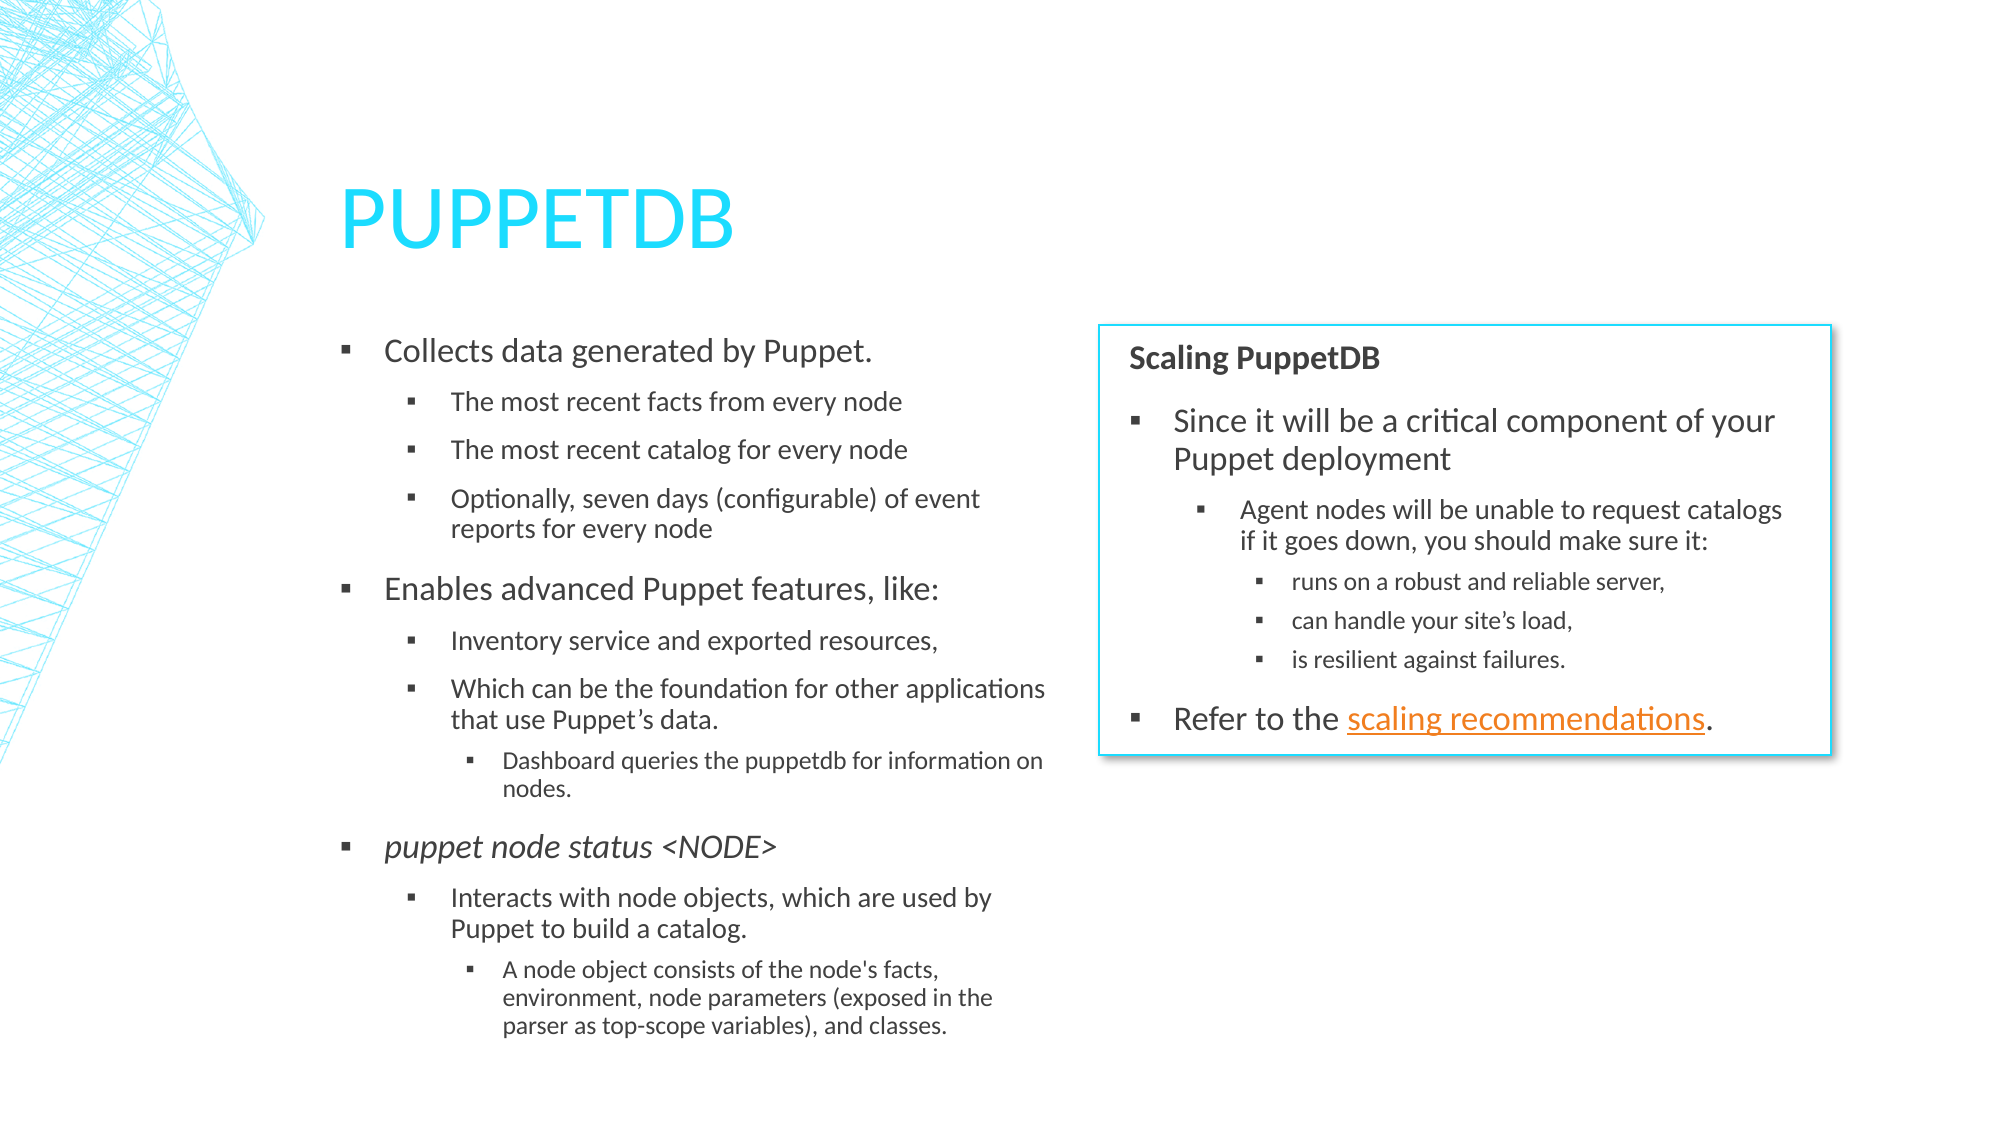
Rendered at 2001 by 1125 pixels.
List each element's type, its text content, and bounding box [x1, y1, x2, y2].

list Collects data generated by Puppet. The most recent facts from every node The most recent catalog for every node Optionally, seven days (configurable) of event reports for every node Enables advanced Puppet features, like: Inventory service and exported resources, Which can be the foundation for other applications that use Puppet’s data. Dashboard queries the puppetdb for information on nodes. puppet node status <NODE> Interacts with node objects, which are used by Puppet to build a catalog. A node object consists of the node's facts, environment, node parameters (exposed in the parser as top-scope variables), and classes. [324, 324, 1075, 1060]
title PuppetDB [324, 62, 1863, 275]
picture [0, 0, 2001, 1125]
list Scaling PuppetDB Since it will be a critical component of your Puppet deployment Agent nodes will be unable to request catalogs if it goes down, you should make sure it: runs on a robust and reliable server, can handle your site’s load, is resilient against failures. Refer to the scaling recommendations. [1098, 324, 1832, 756]
